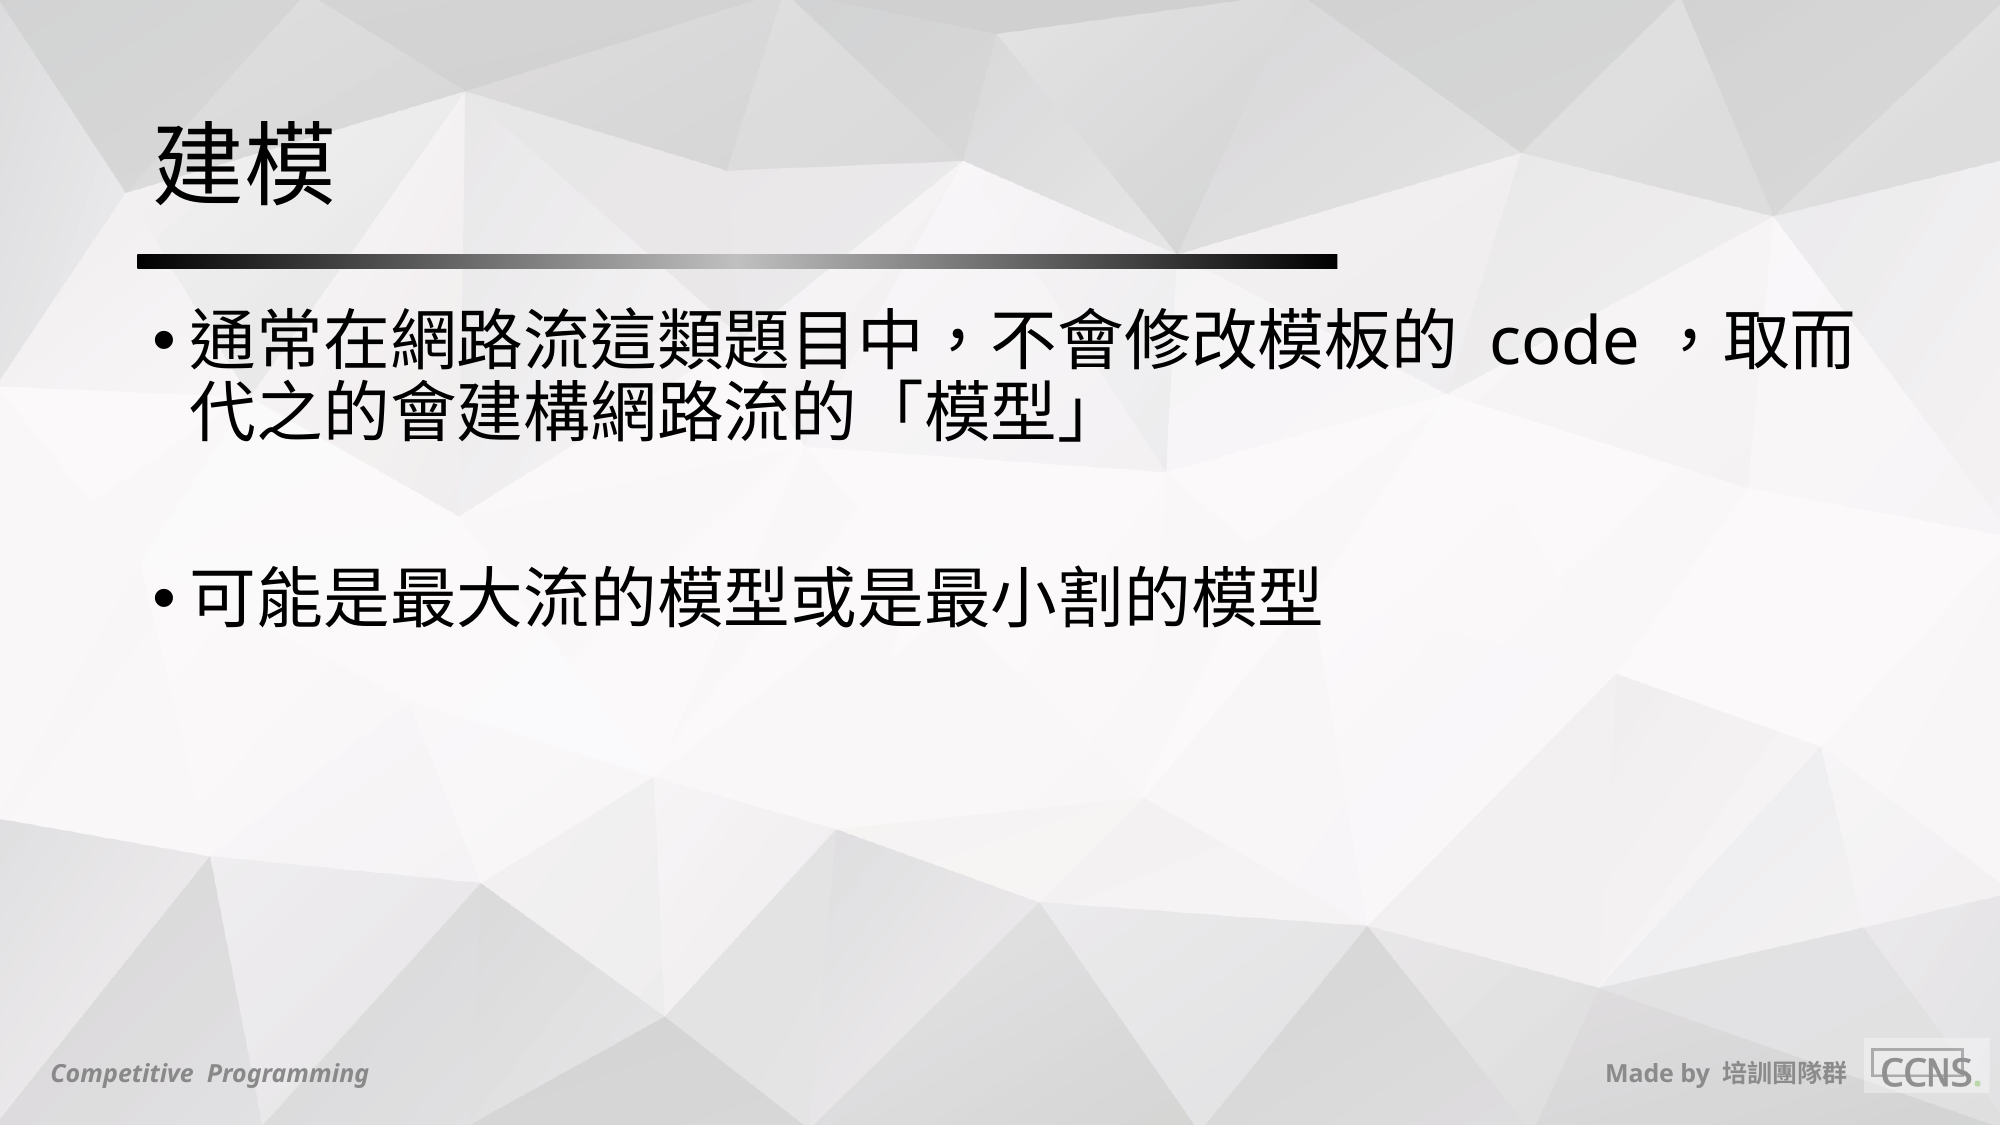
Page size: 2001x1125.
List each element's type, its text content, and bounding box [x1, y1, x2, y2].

picture [0, 0, 2000, 1125]
title 建模 [137, 59, 1863, 278]
list 通常在網路流這類題目中，不會修改模板的 code，取而代之的會建構網路流的「模型」 可能是最大流的模型或是最小割的模型 [137, 299, 1889, 1014]
